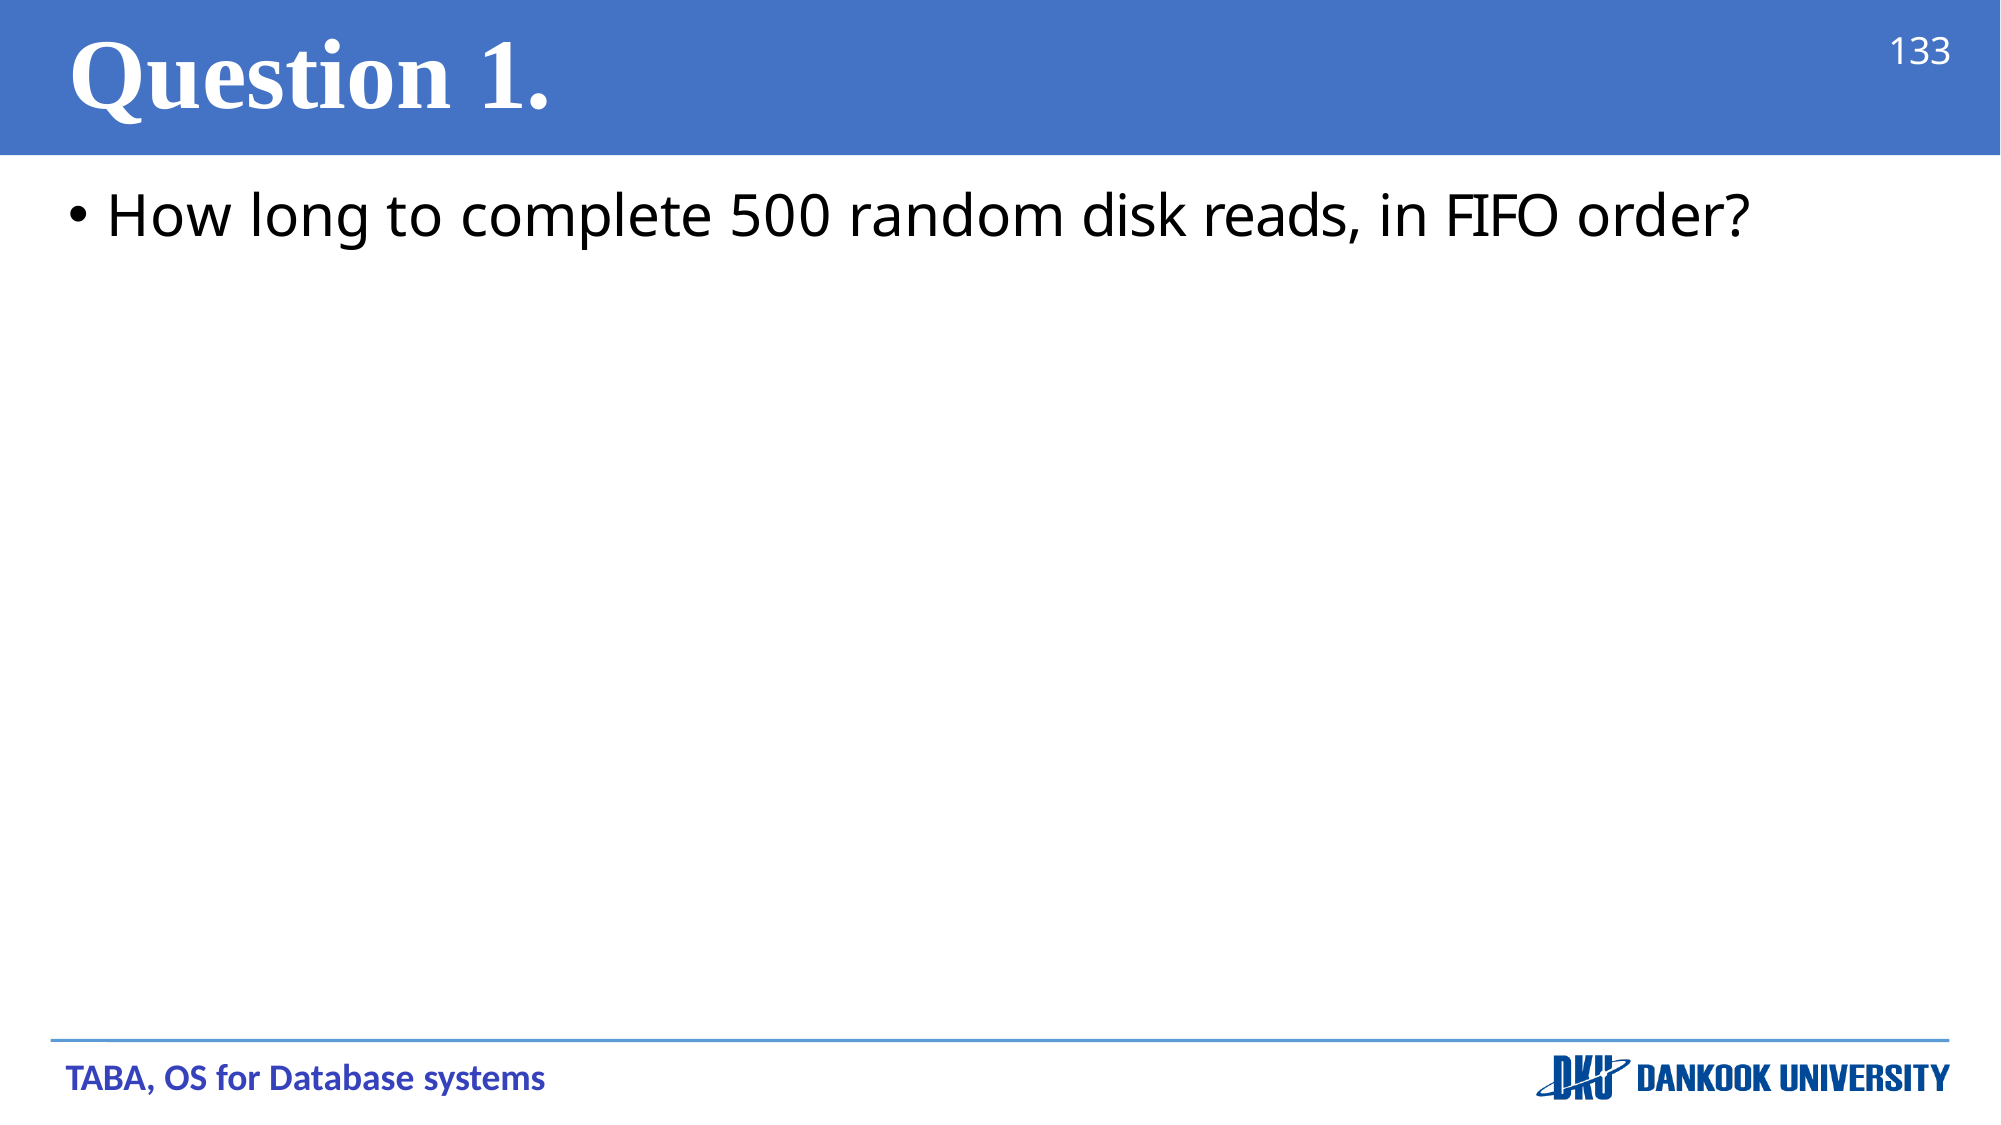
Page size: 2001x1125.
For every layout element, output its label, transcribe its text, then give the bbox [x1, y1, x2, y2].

text_box How long to complete 500 random disk reads, in FIFO order? [66, 176, 1757, 249]
footer TABA, OS for Database systems [63, 1052, 550, 1125]
title Question 1. [66, 6, 1826, 197]
text_box 133 [1886, 24, 1956, 72]
picture [1536, 1055, 1950, 1100]
